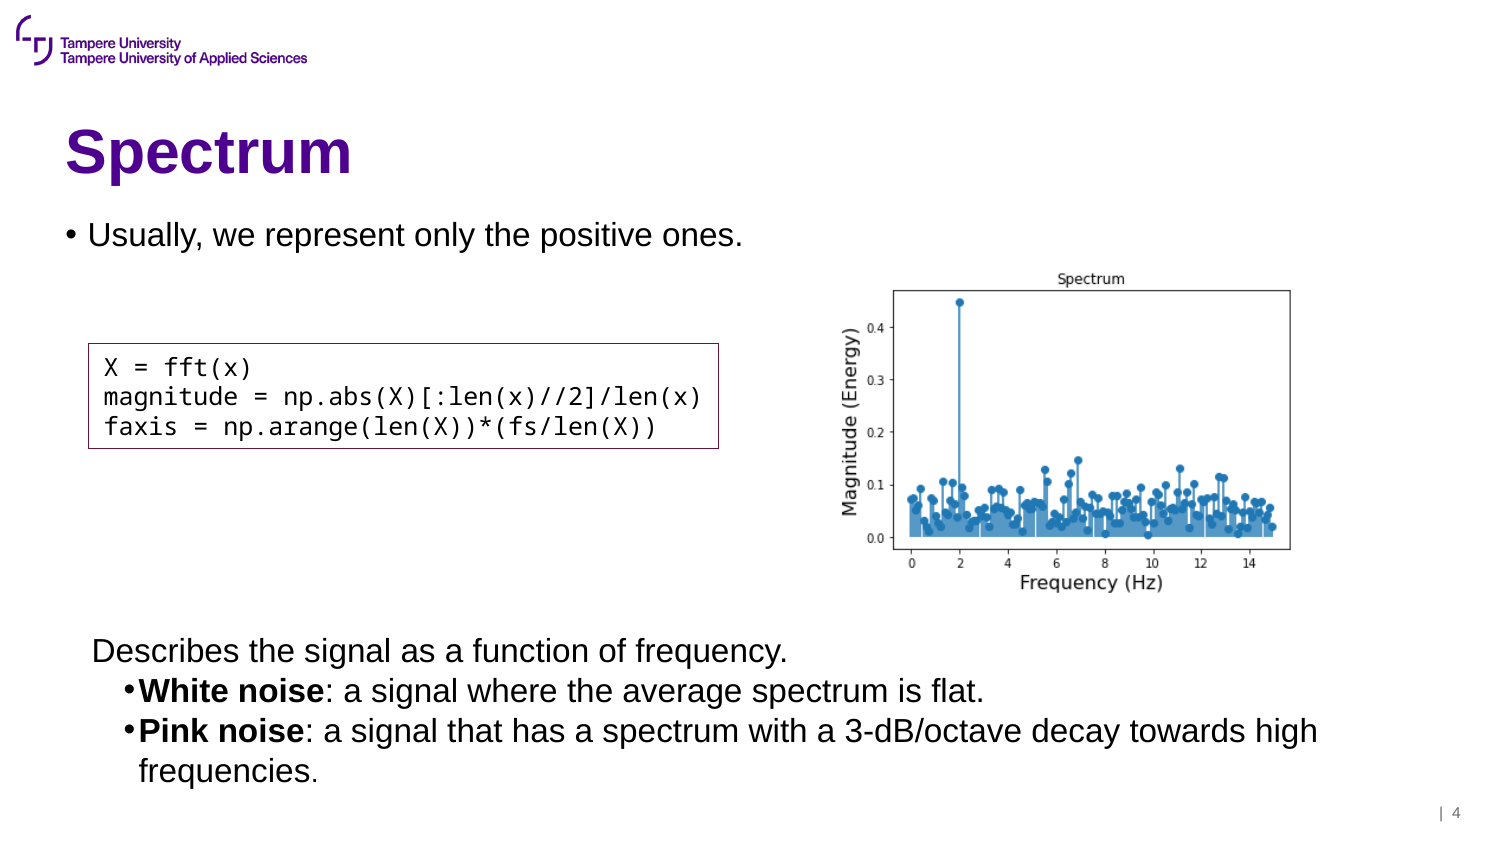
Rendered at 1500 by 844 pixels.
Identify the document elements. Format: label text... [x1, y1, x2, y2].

slide_number | 4 [1439, 798, 1486, 830]
list Usually, we represent only the positive ones. [50, 210, 1345, 746]
picture [15, 14, 307, 66]
title Spectrum [50, 112, 1345, 192]
text_box X = fft(x) magnitude = np.abs(X)[:len(x)//2]/len(x) faxis = np.arange(len(X))*(fs/len(X)) [88, 343, 719, 449]
picture [835, 264, 1298, 600]
text_box Describes the signal as a function of frequency. White noise: a signal where the average spectrum is flat. Pink noise: a signal that has a spectrum with a 3-dB/octave decay towards high frequencies. [76, 621, 1371, 797]
